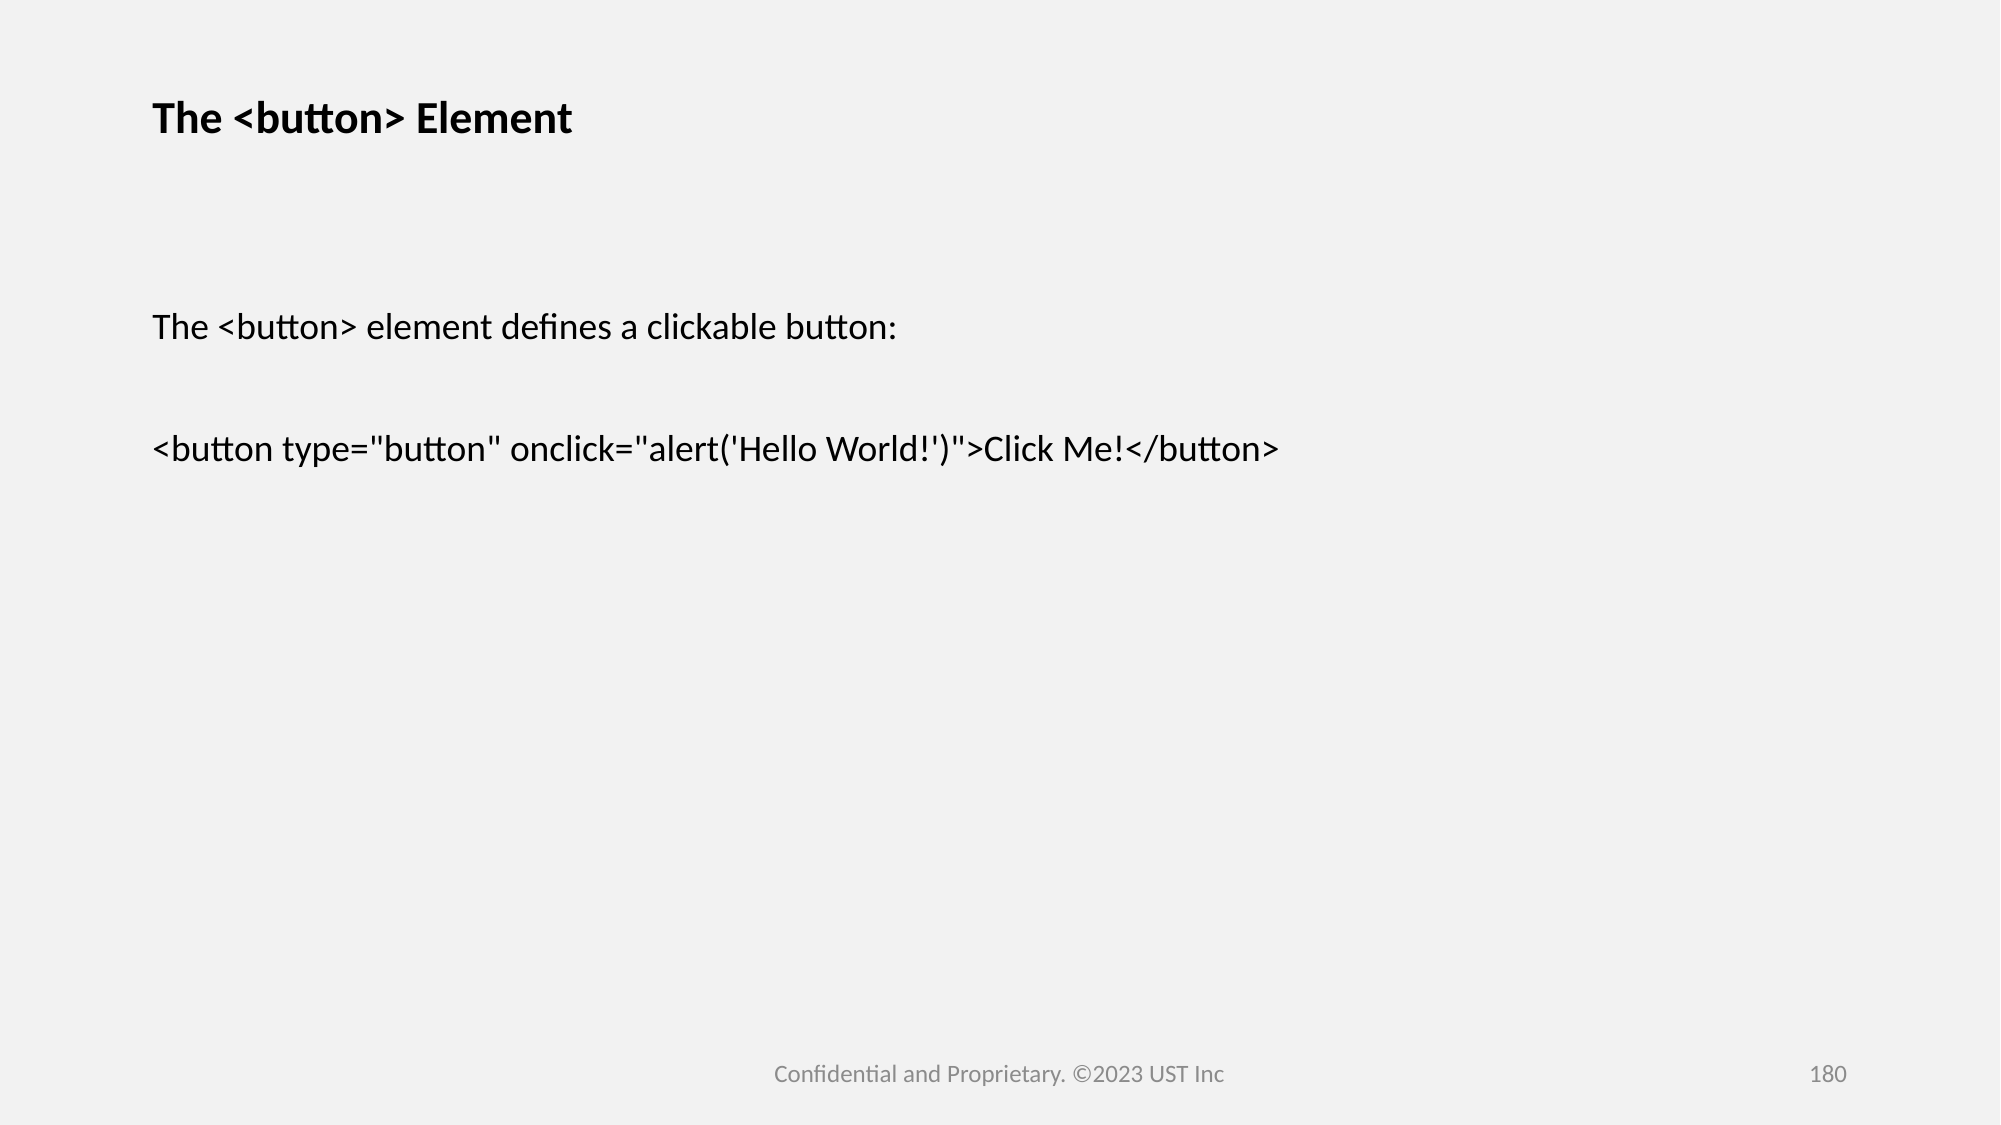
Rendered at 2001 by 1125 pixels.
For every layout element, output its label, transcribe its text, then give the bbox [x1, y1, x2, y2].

title The <button> Element [137, 59, 1863, 278]
list The <button> element defines a clickable button: <button type="button" onclick="alert('Hello World!')">Click Me!</button> [137, 299, 1863, 1014]
footer Confidential and Proprietary. ©2023 UST Inc [662, 1042, 1338, 1103]
slide_number 180 [1412, 1042, 1863, 1103]
